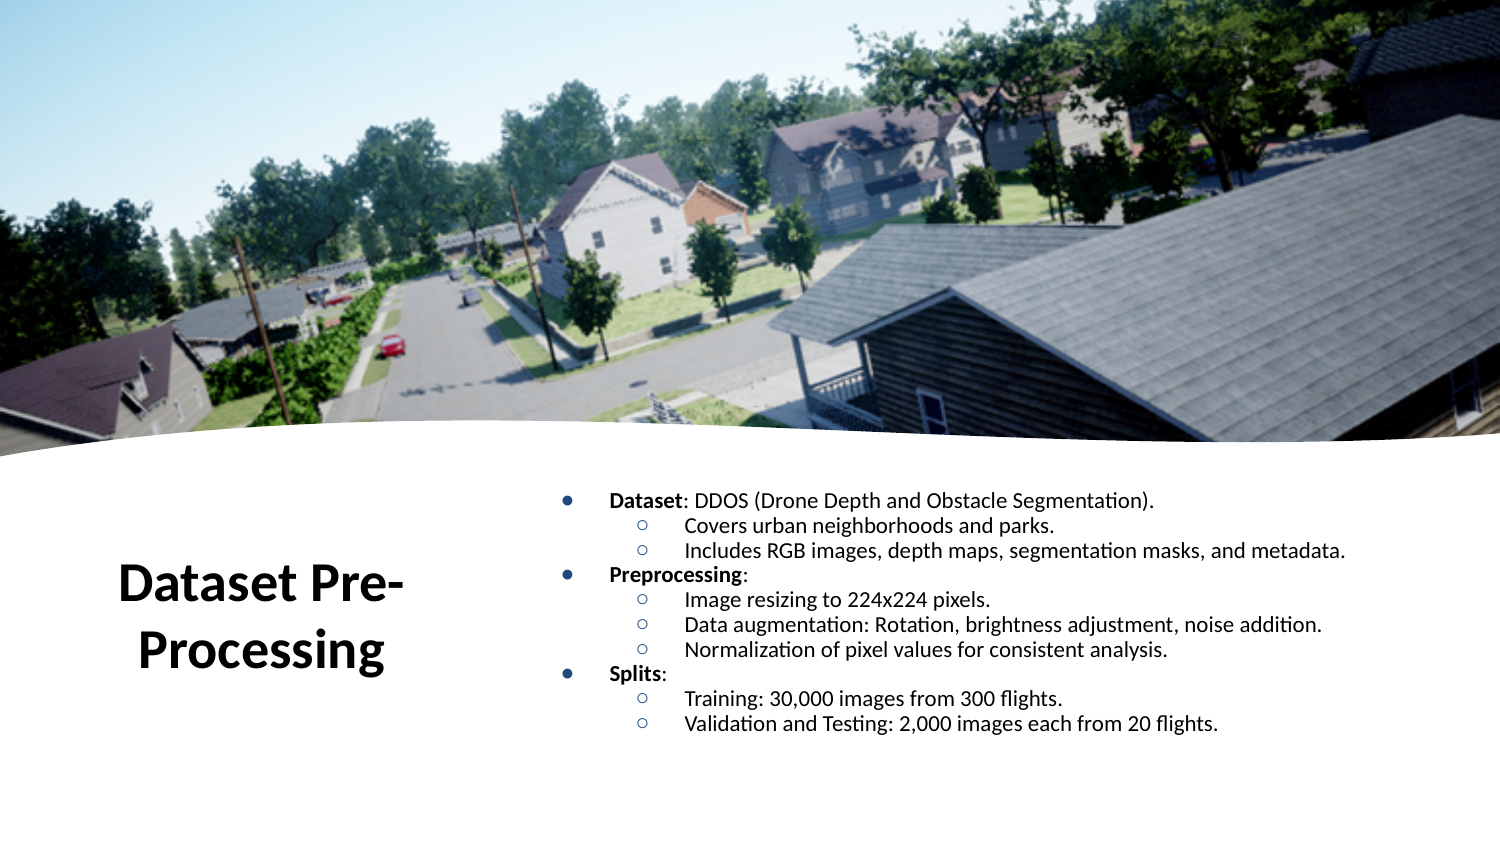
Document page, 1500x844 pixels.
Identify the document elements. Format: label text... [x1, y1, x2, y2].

list Dataset: DDOS (Drone Depth and Obstacle Segmentation). Covers urban neighborhoods and parks. Includes RGB images, depth maps, segmentation masks, and metadata. Preprocessing: Image resizing to 224x224 pixels. Data augmentation: Rotation, brightness adjustment, noise addition. Normalization of pixel values for consistent analysis. Splits: Training: 30,000 images from 300 flights. Validation and Testing: 2,000 images each from 20 flights. [519, 466, 1441, 764]
title Dataset Pre-Processing [59, 466, 464, 764]
picture [0, 0, 1500, 457]
